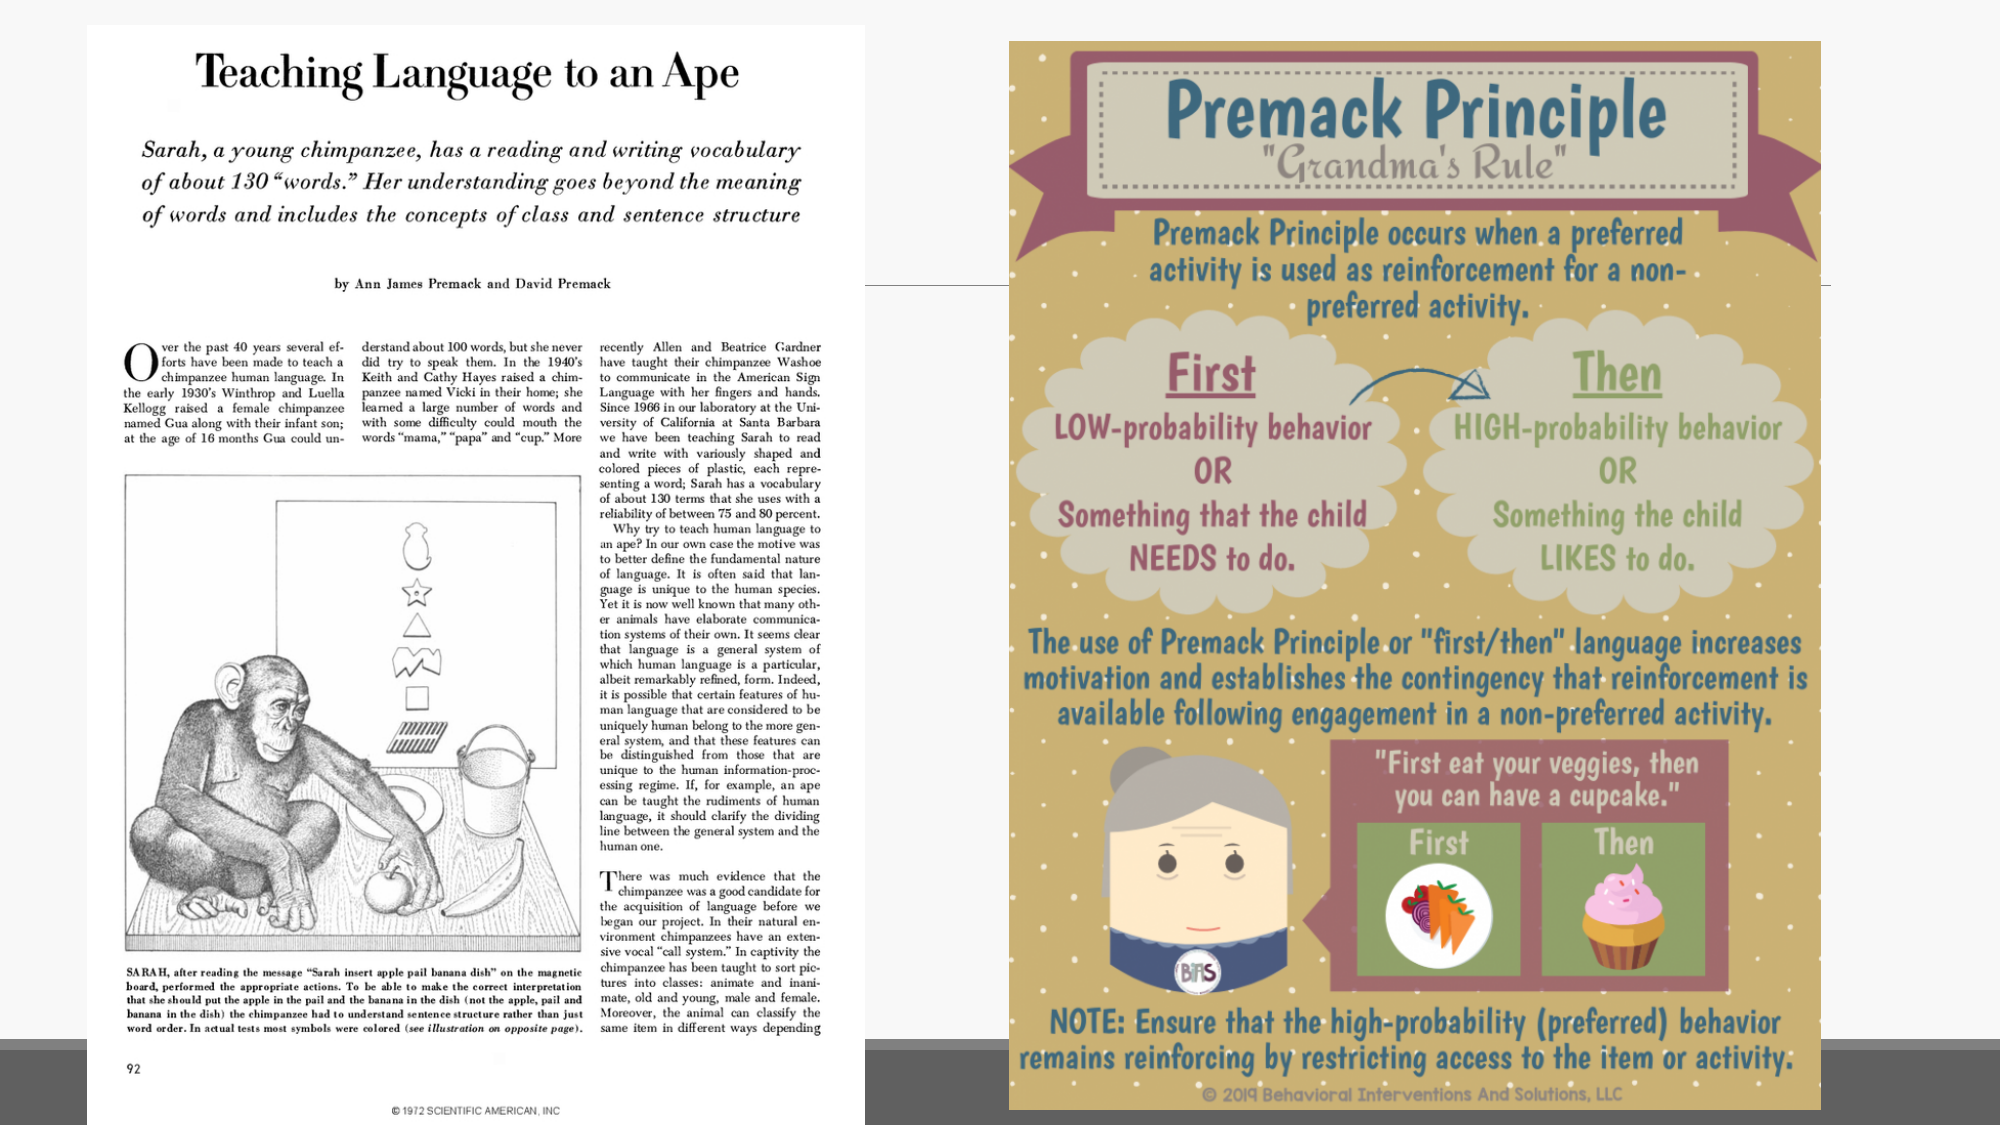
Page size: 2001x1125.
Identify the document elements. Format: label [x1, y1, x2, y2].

picture [1009, 40, 1822, 1110]
picture [86, 25, 865, 1125]
